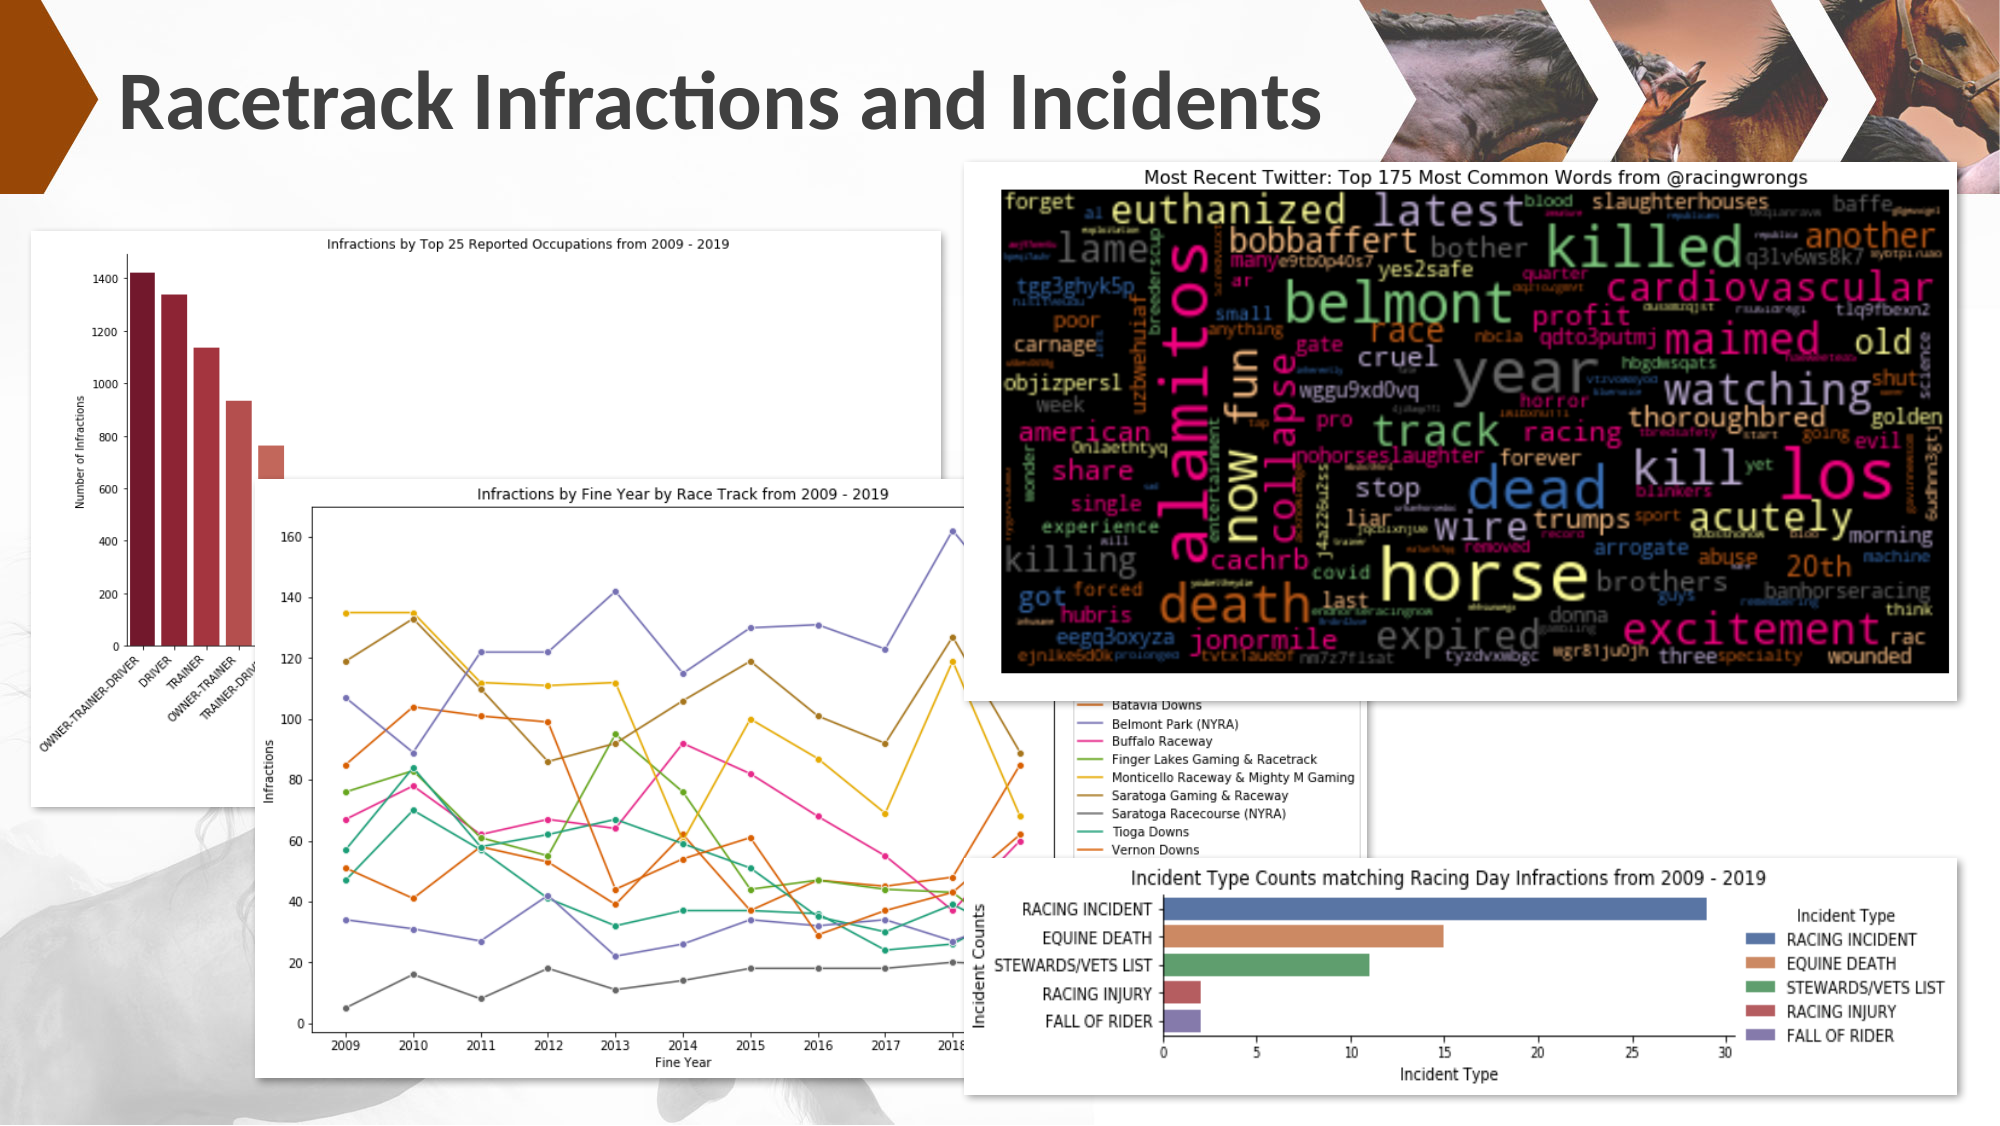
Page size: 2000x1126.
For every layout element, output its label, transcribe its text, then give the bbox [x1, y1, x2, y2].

picture [0, 0, 2000, 1125]
title Racetrack Infractions and Incidents [102, 31, 1366, 163]
